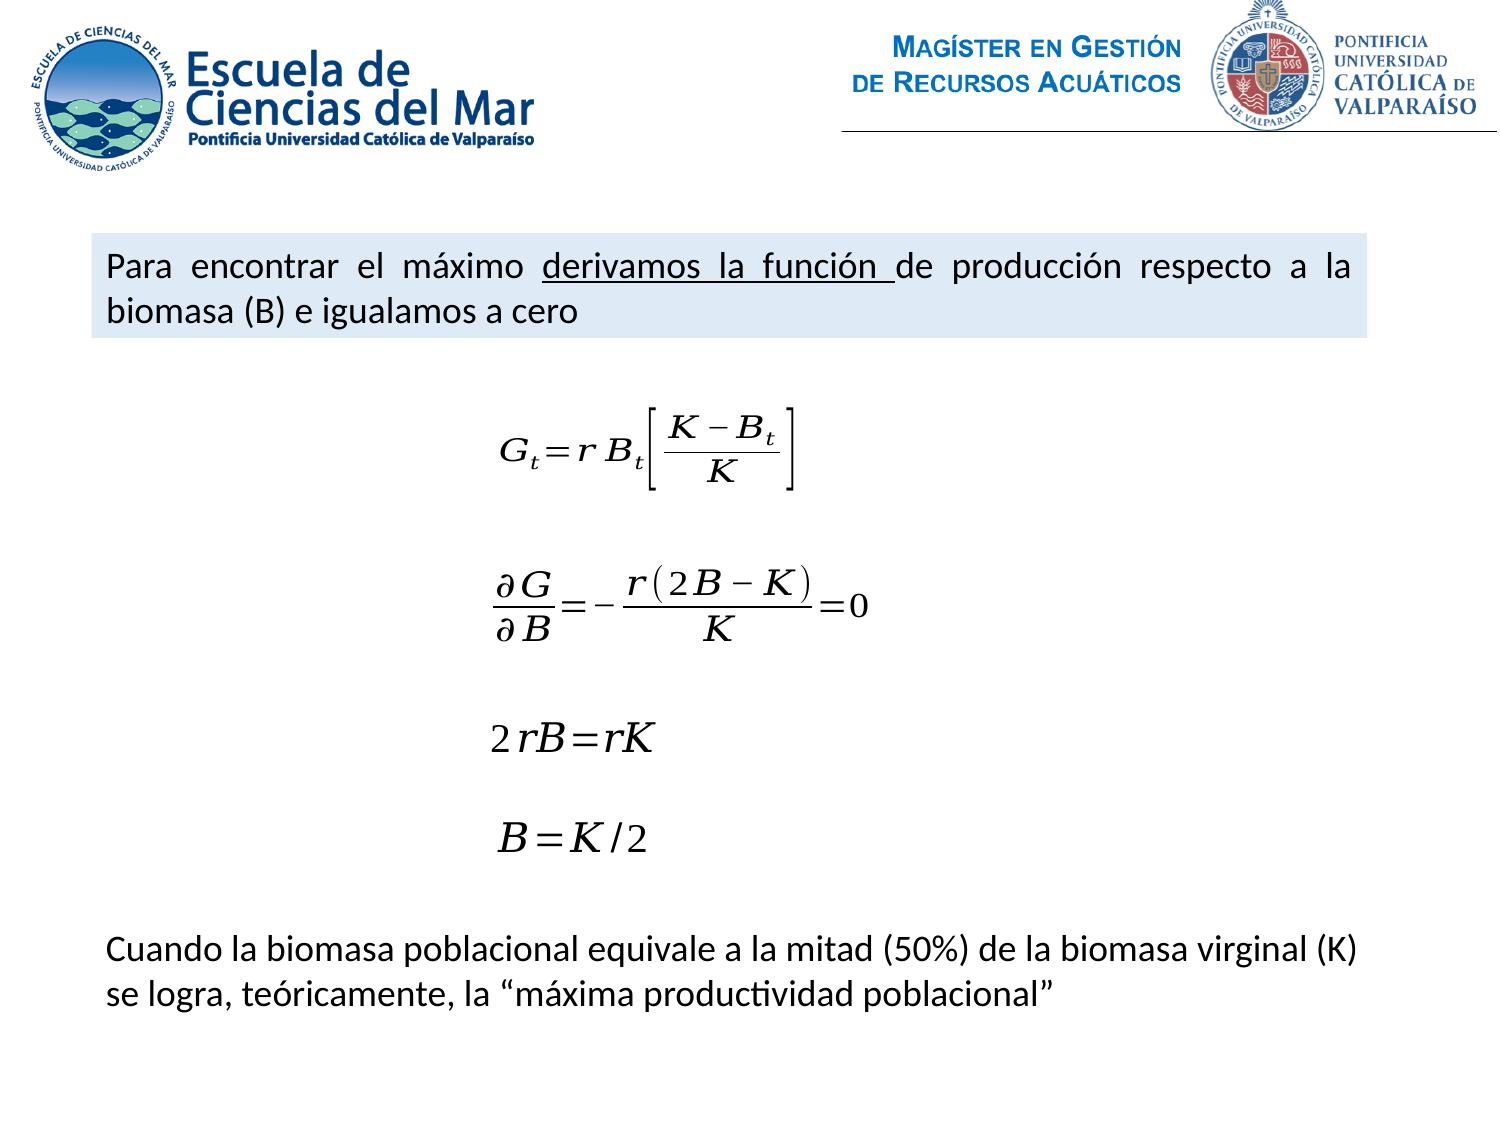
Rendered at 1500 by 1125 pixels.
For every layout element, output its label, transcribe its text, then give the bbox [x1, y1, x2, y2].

text_box Cuando la biomasa poblacional equivale a la mitad (50%) de la biomasa virginal (K) se logra, teóricamente, la “máxima productividad poblacional” [91, 917, 1379, 1022]
text_box Para encontrar el máximo derivamos la función de producción respecto a la biomasa (B) e igualamos a cero [91, 233, 1368, 338]
picture [31, 26, 534, 172]
picture [841, 0, 1497, 146]
